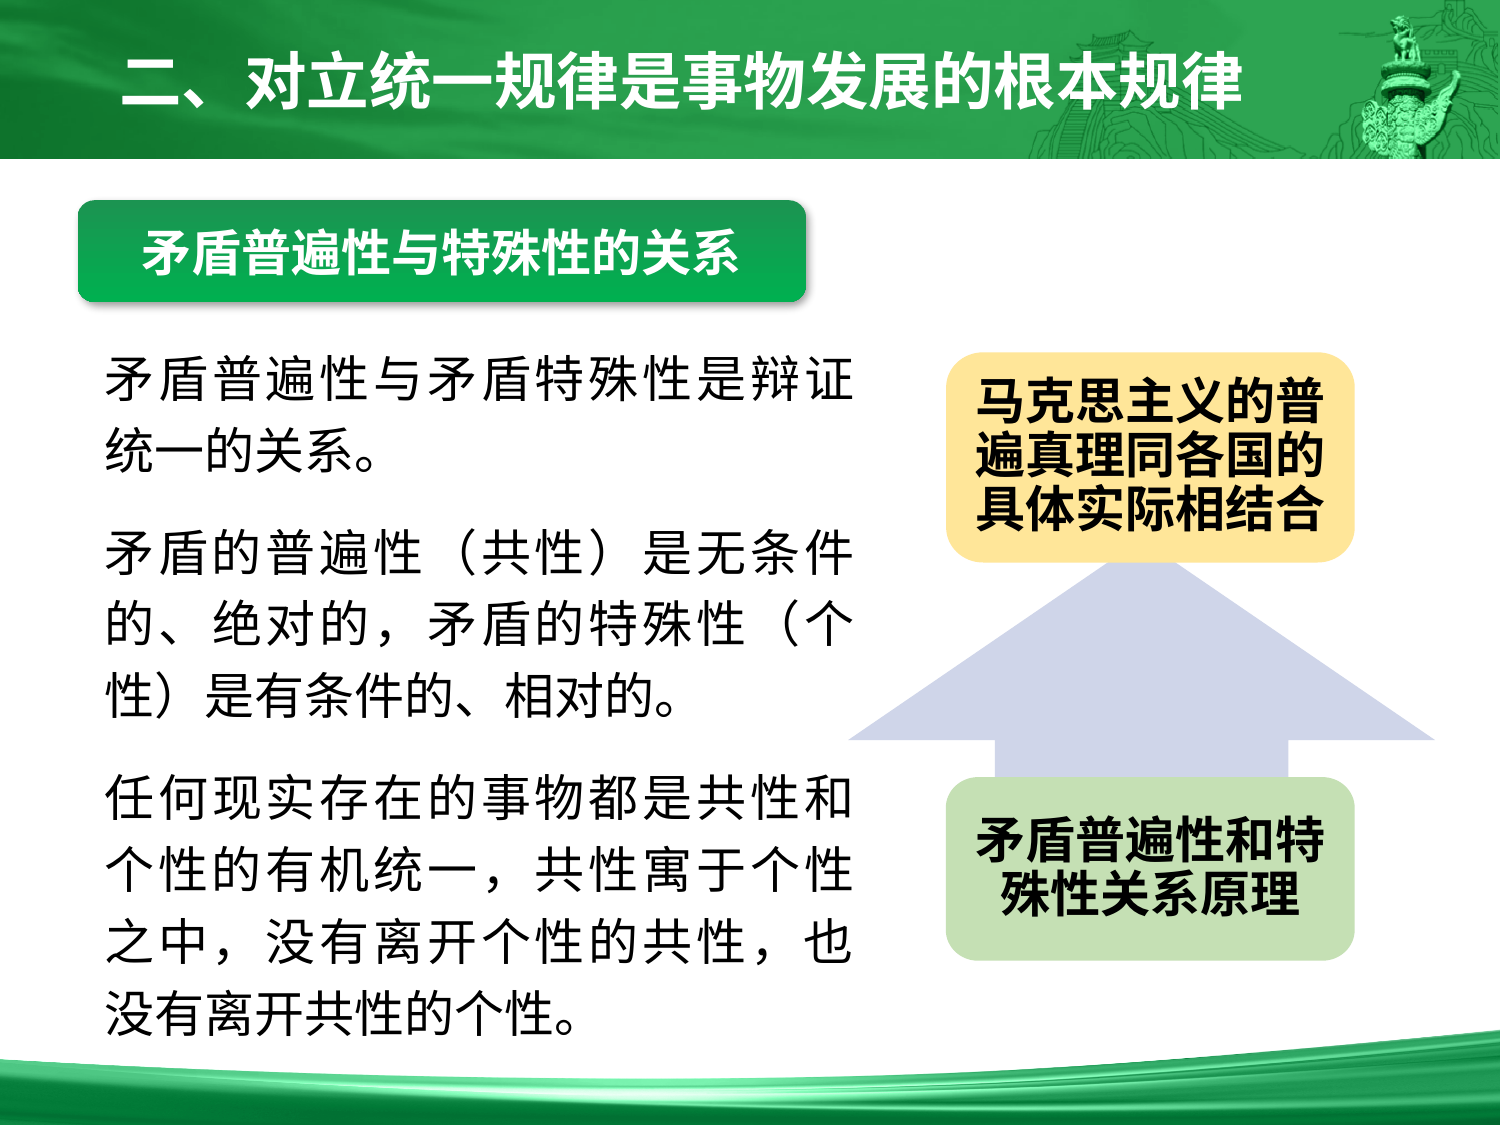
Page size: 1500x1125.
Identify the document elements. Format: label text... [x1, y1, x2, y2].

picture [0, 0, 1500, 159]
text_box 矛盾普遍性和特殊性关系原理 [944, 776, 1356, 962]
text_box 矛盾普遍性与矛盾特殊性是辩证统一的关系。 矛盾的普遍性（共性）是无条件的、绝对的，矛盾的特殊性（个性）是有条件的、相对的。 任何现实存在的事物都是共性和个性的有机统一，共性寓于个性之中，没有离开个性的共性，也没有离开共性的个性。 [89, 328, 869, 1050]
text_box [869, 564, 1436, 776]
text_box 矛盾普遍性与特殊性的关系 [77, 199, 807, 303]
text_box 二、对立统一规律是事物发展的根本规律 [0, 34, 1364, 125]
text_box 马克思主义的普遍真理同各国的具体实际相结合 [945, 351, 1356, 564]
picture [0, 1027, 1500, 1125]
